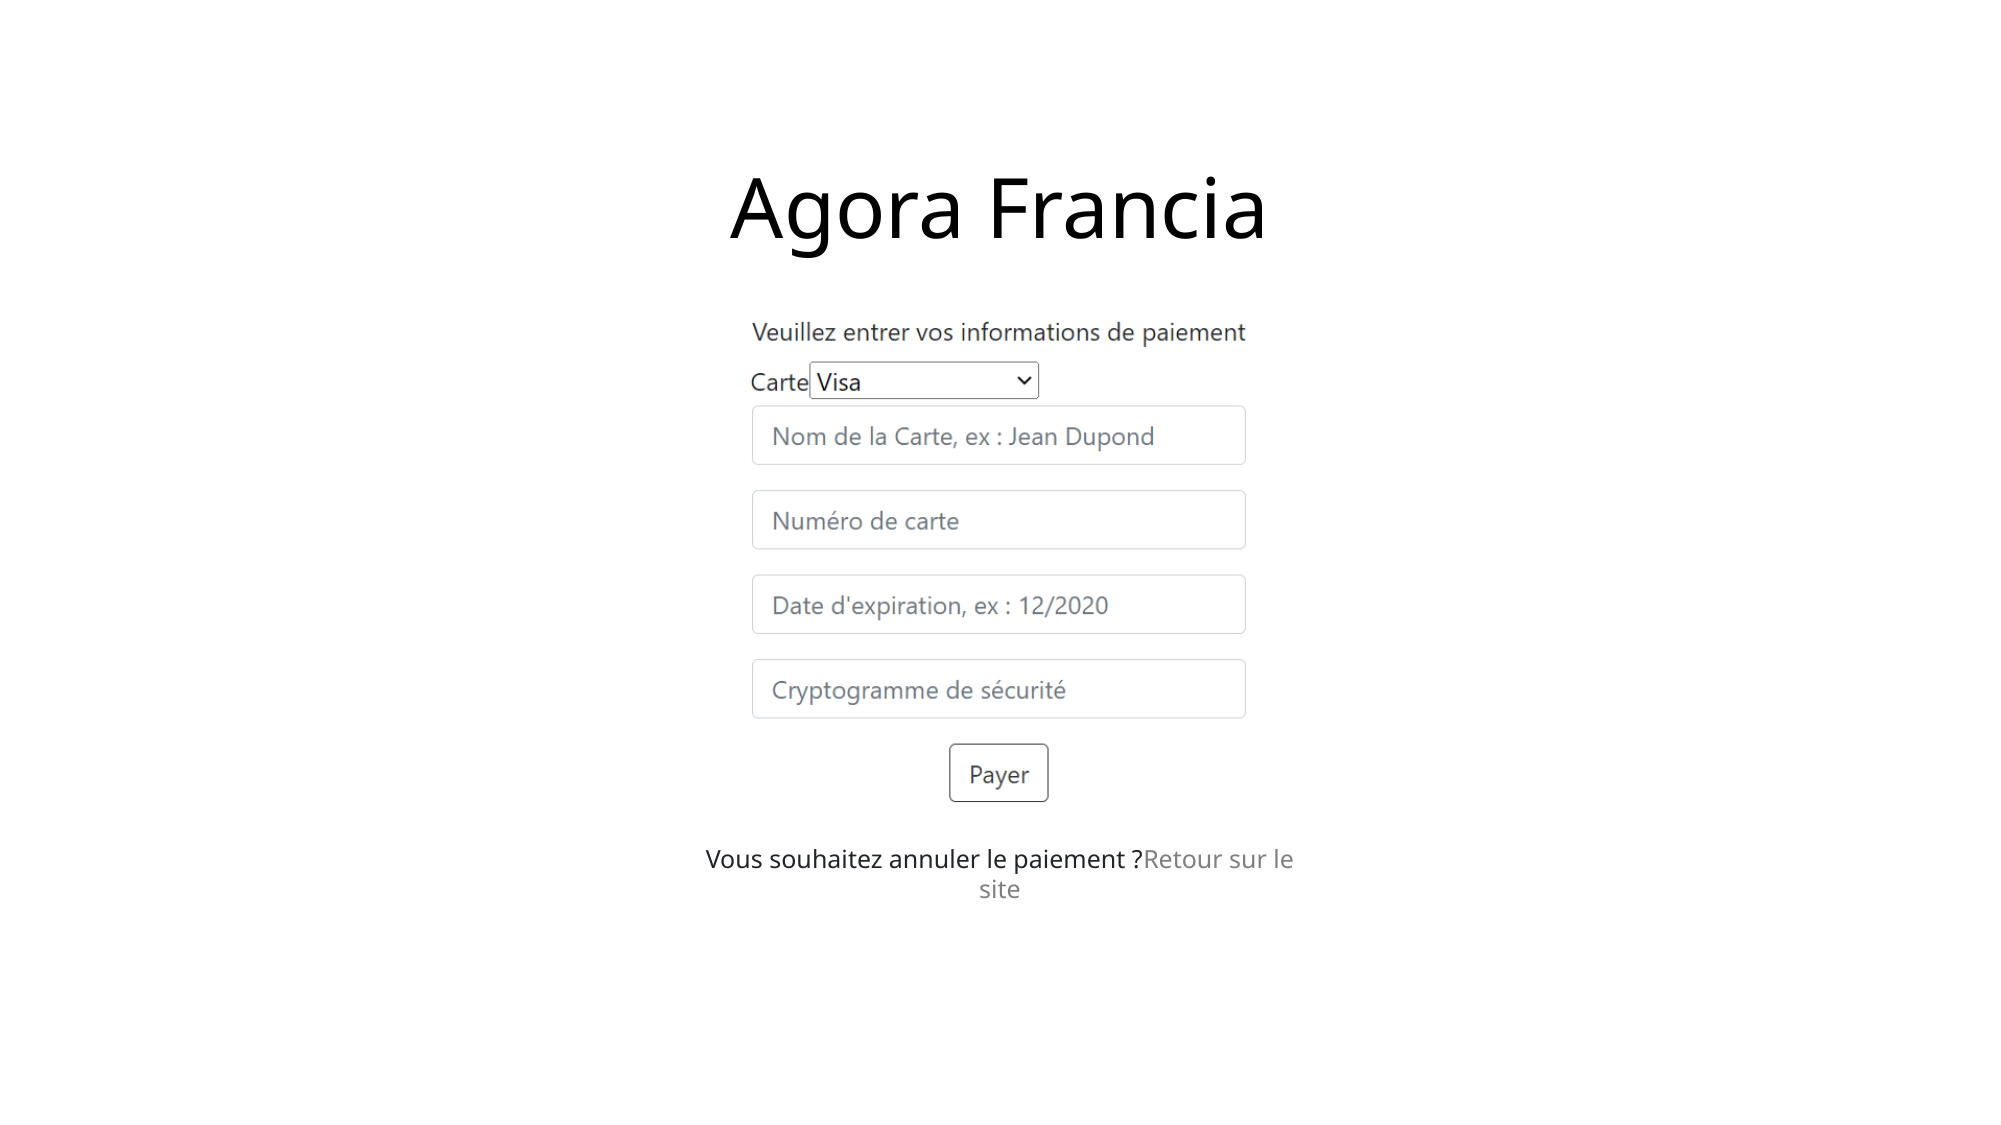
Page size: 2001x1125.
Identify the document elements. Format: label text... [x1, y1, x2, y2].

text_box Agora Francia [567, 147, 1433, 263]
text_box Vous souhaitez annuler le paiement ?Retour sur le site [681, 835, 1319, 911]
picture [705, 301, 1295, 824]
